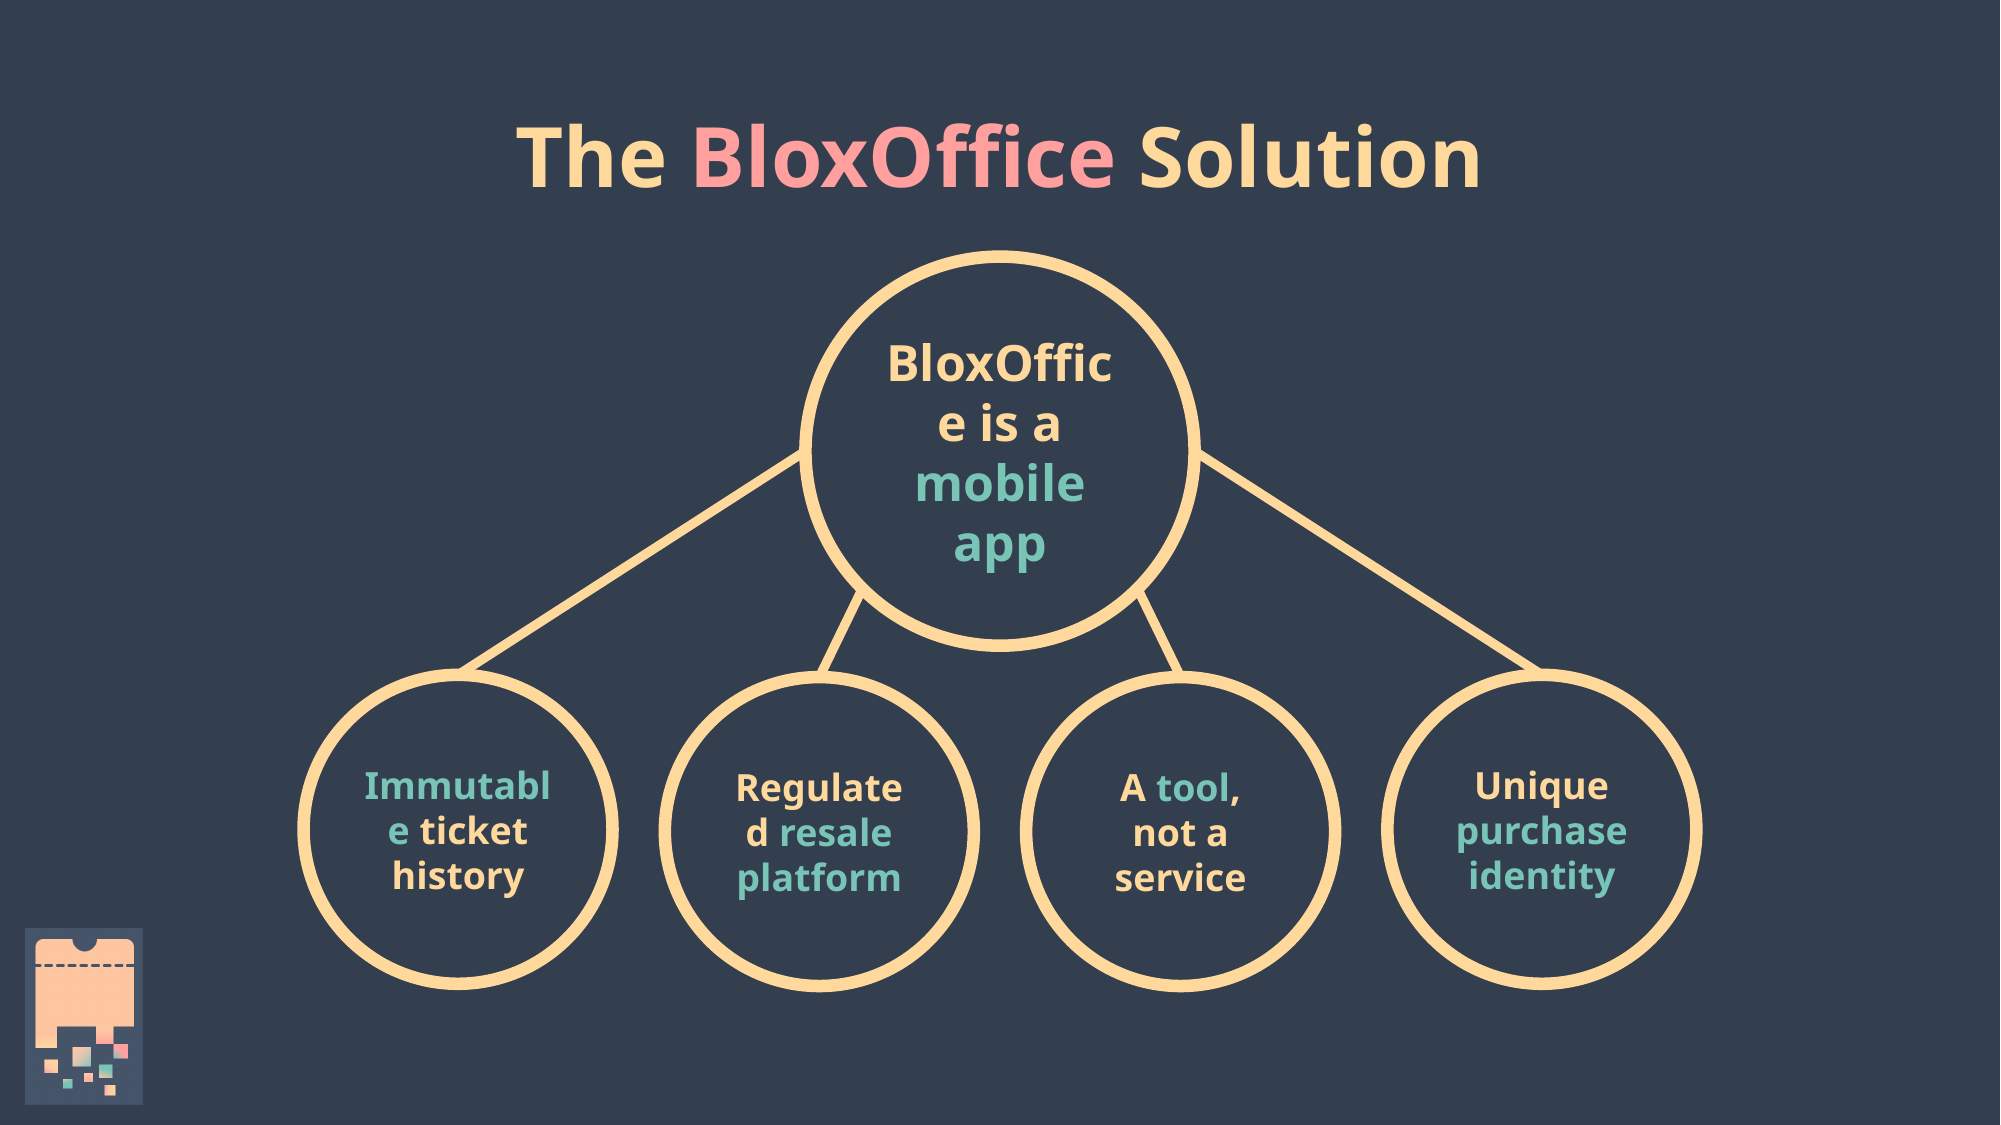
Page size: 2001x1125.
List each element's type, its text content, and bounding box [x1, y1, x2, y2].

text_box A tool, not a service [1025, 676, 1337, 988]
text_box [1137, 588, 1181, 678]
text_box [819, 588, 863, 678]
text_box Immutable ticket history [302, 673, 614, 985]
picture [25, 928, 143, 1105]
text_box Unique purchase identity [1386, 673, 1698, 985]
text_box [457, 451, 806, 675]
text_box The BloxOffice Solution [271, 96, 1729, 212]
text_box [1194, 451, 1542, 675]
text_box Regulated resale platform [663, 676, 975, 988]
text_box BloxOffice is a mobile app [804, 255, 1196, 647]
